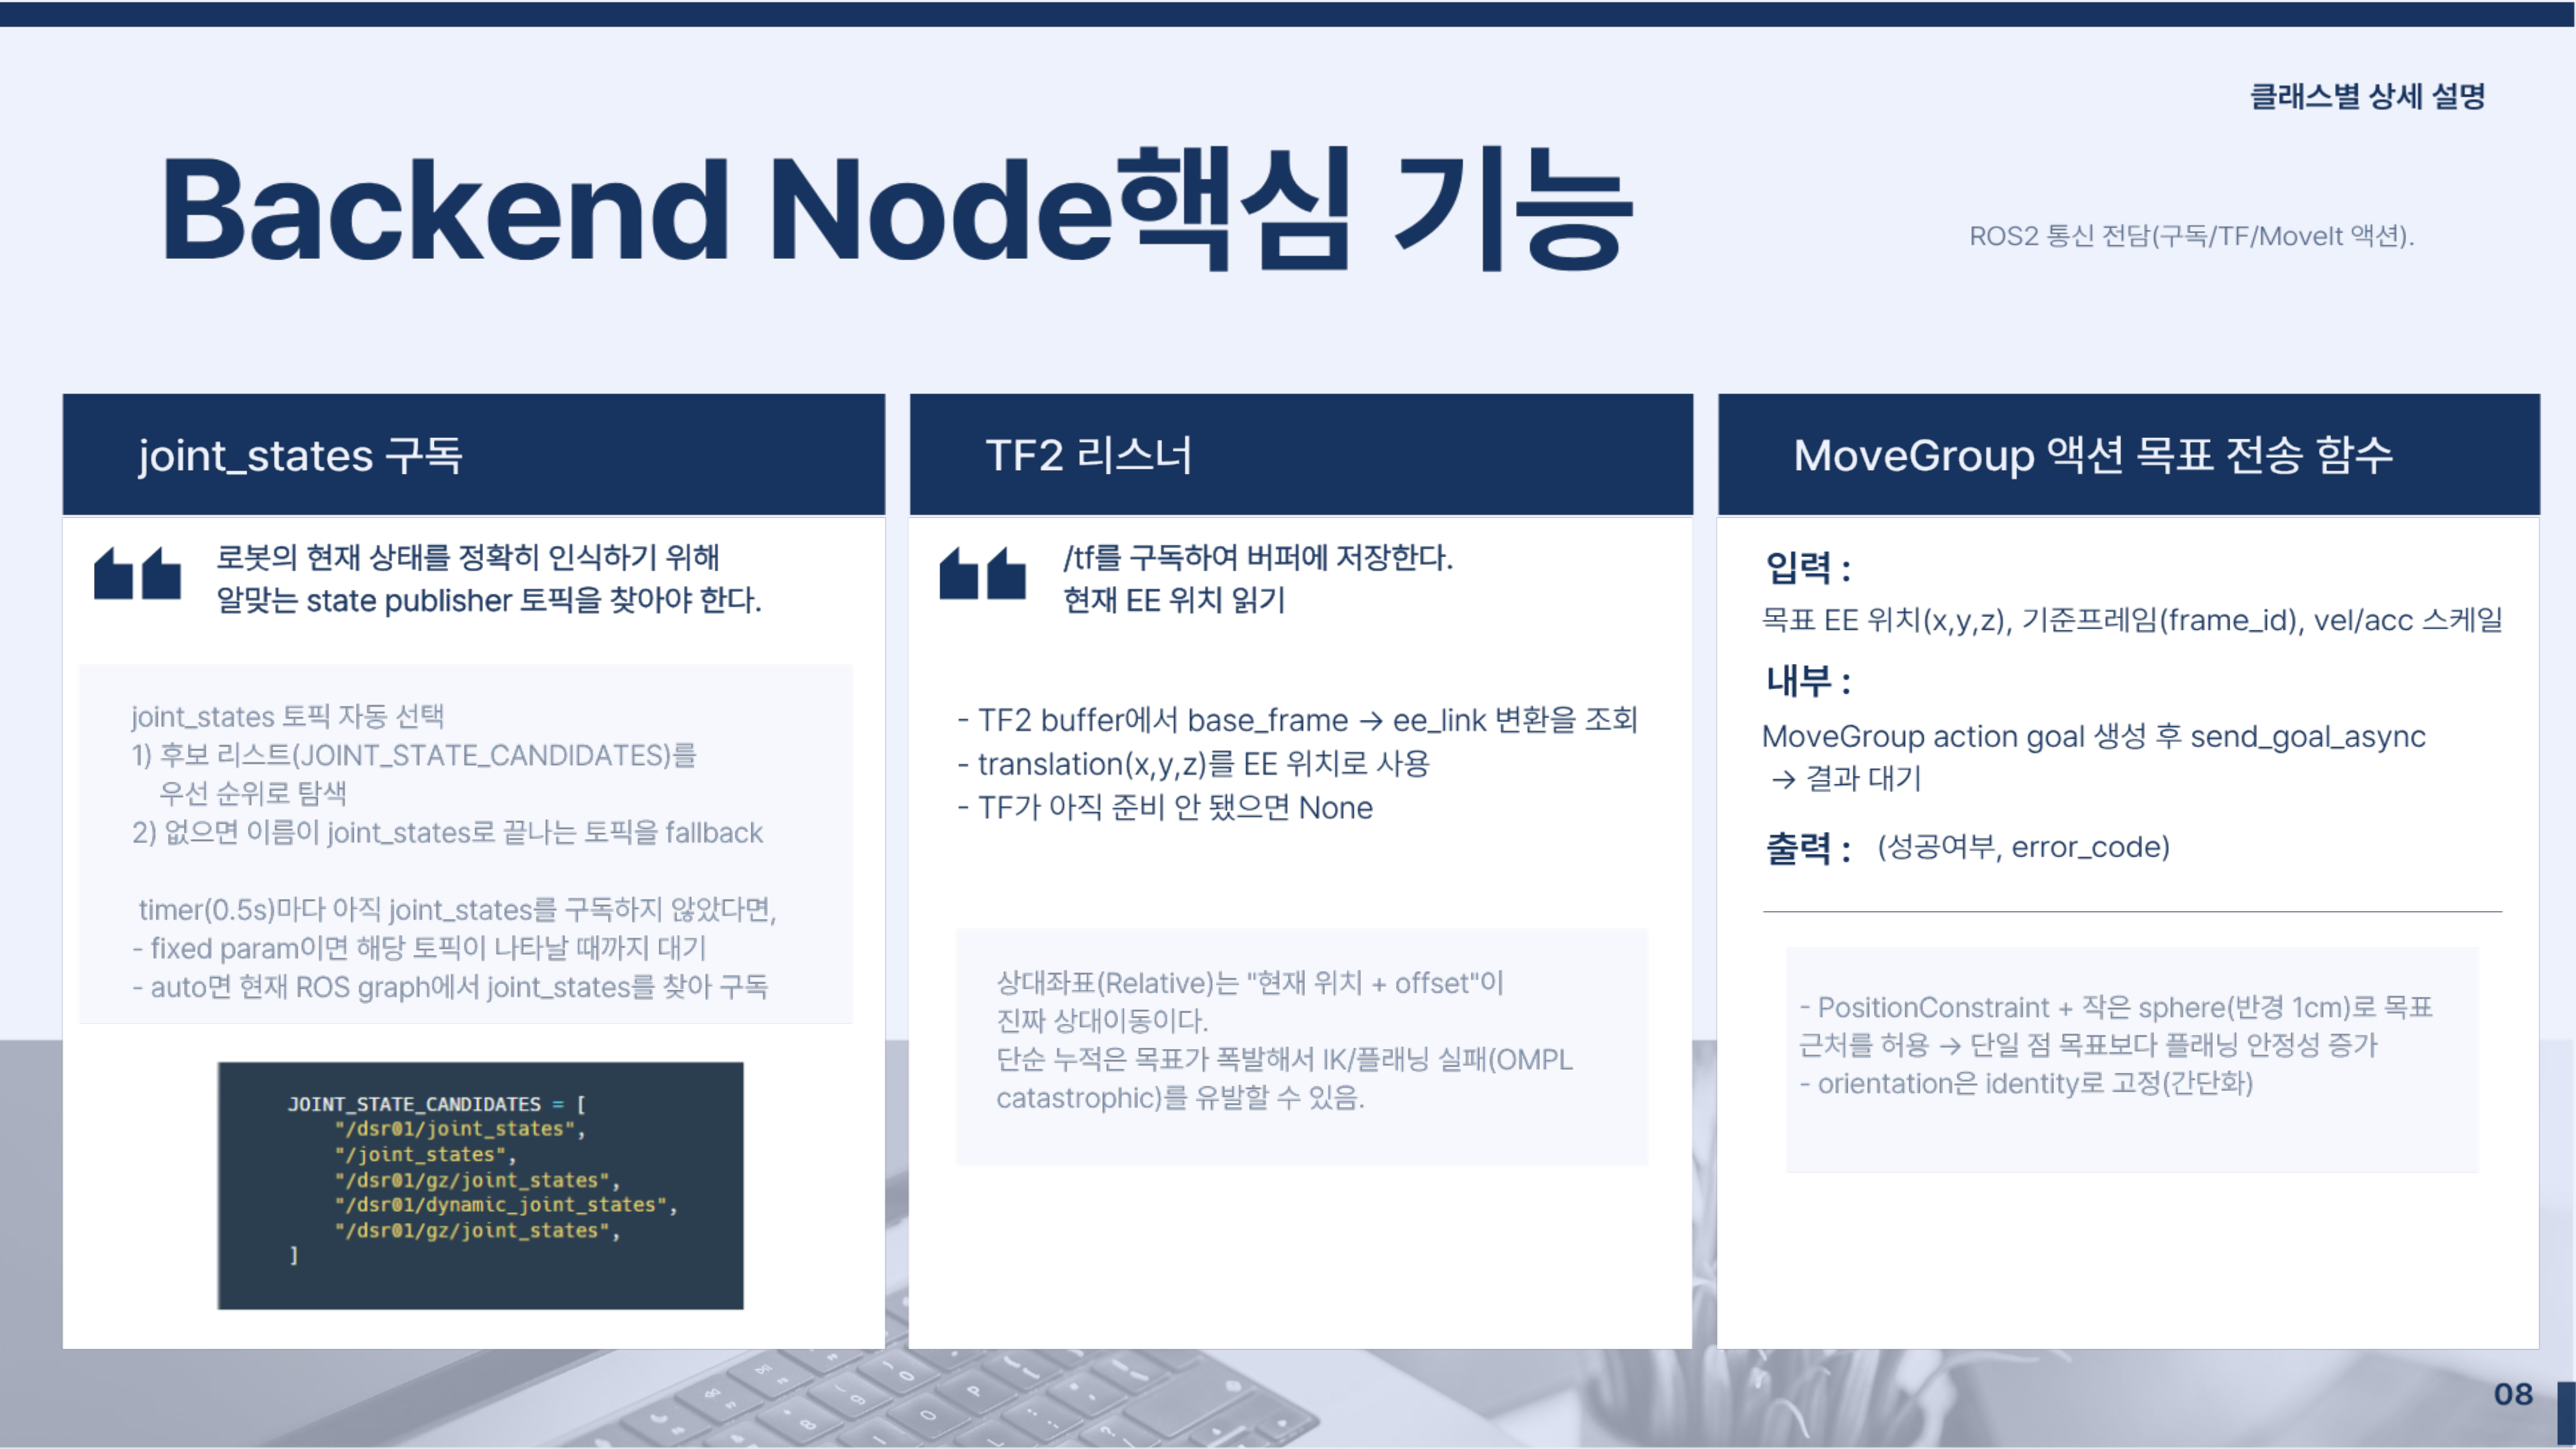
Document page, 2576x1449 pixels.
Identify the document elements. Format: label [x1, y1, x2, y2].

picture [1992, 73, 2489, 122]
picture [0, 1, 2576, 28]
picture [0, 393, 2576, 1449]
picture [156, 109, 2423, 310]
